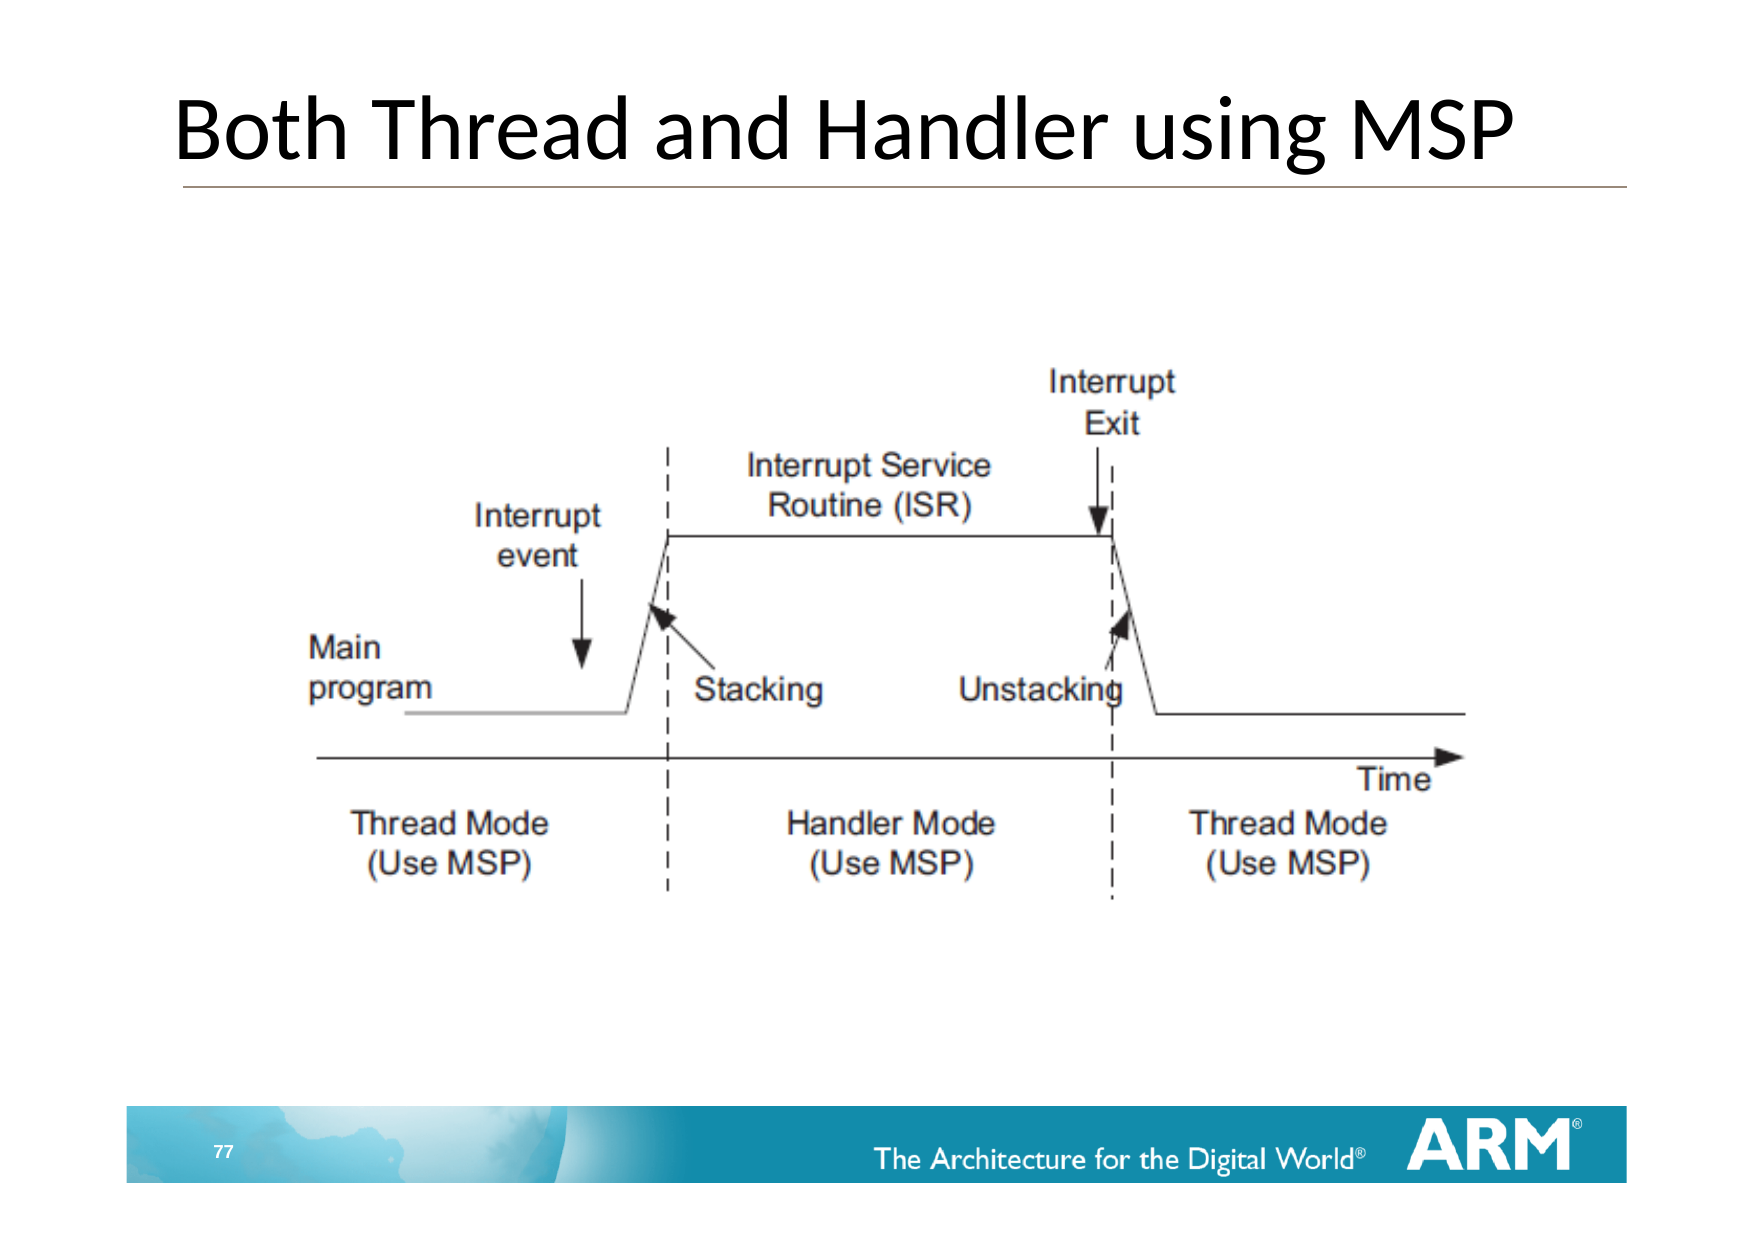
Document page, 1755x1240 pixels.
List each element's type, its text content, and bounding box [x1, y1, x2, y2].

slide_number 77 [198, 1139, 287, 1187]
picture [126, 1106, 1627, 1183]
title Both Thread and Handler using MSP [173, 80, 1581, 172]
picture [247, 320, 1507, 919]
